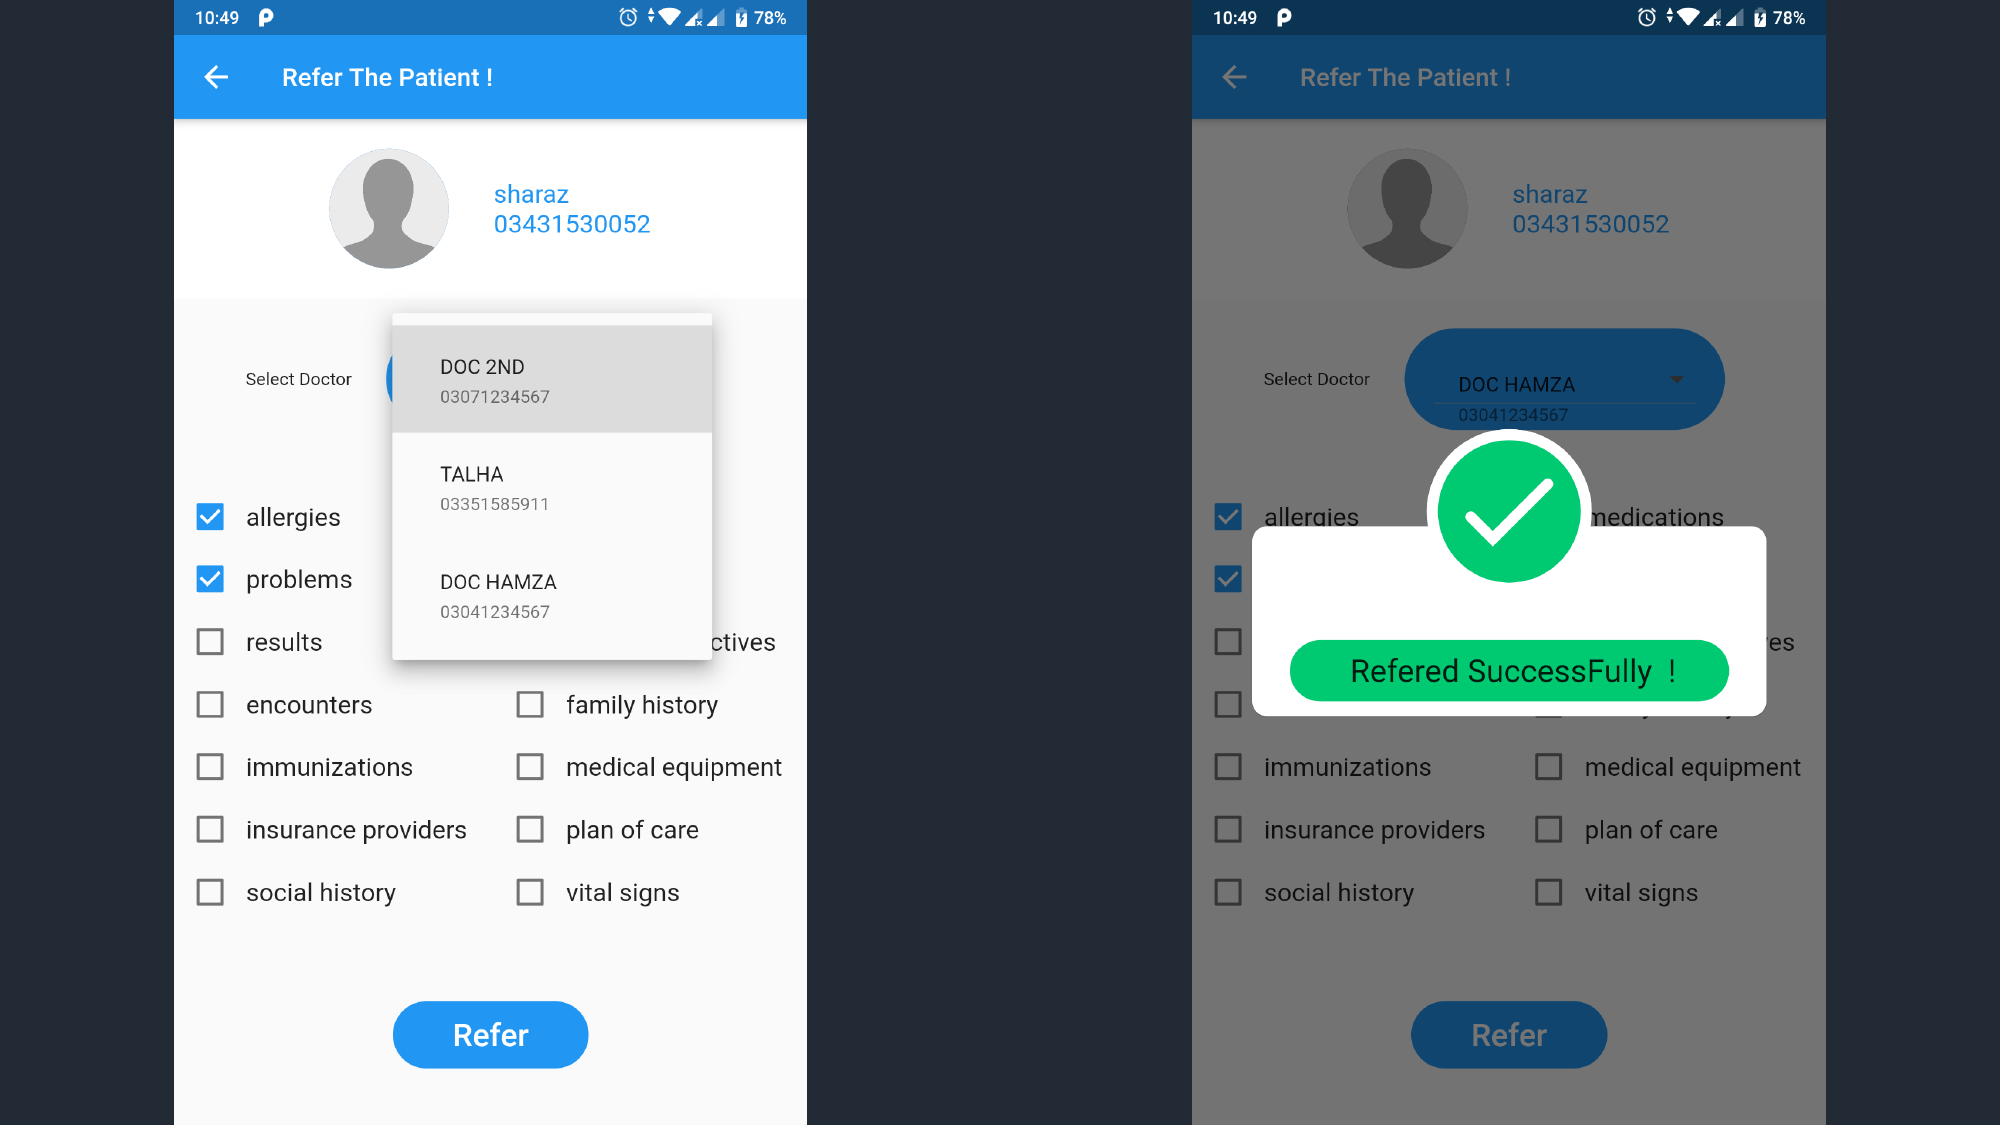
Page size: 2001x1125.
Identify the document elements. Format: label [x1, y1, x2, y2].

picture [174, 0, 807, 1125]
picture [1192, 0, 1826, 1125]
